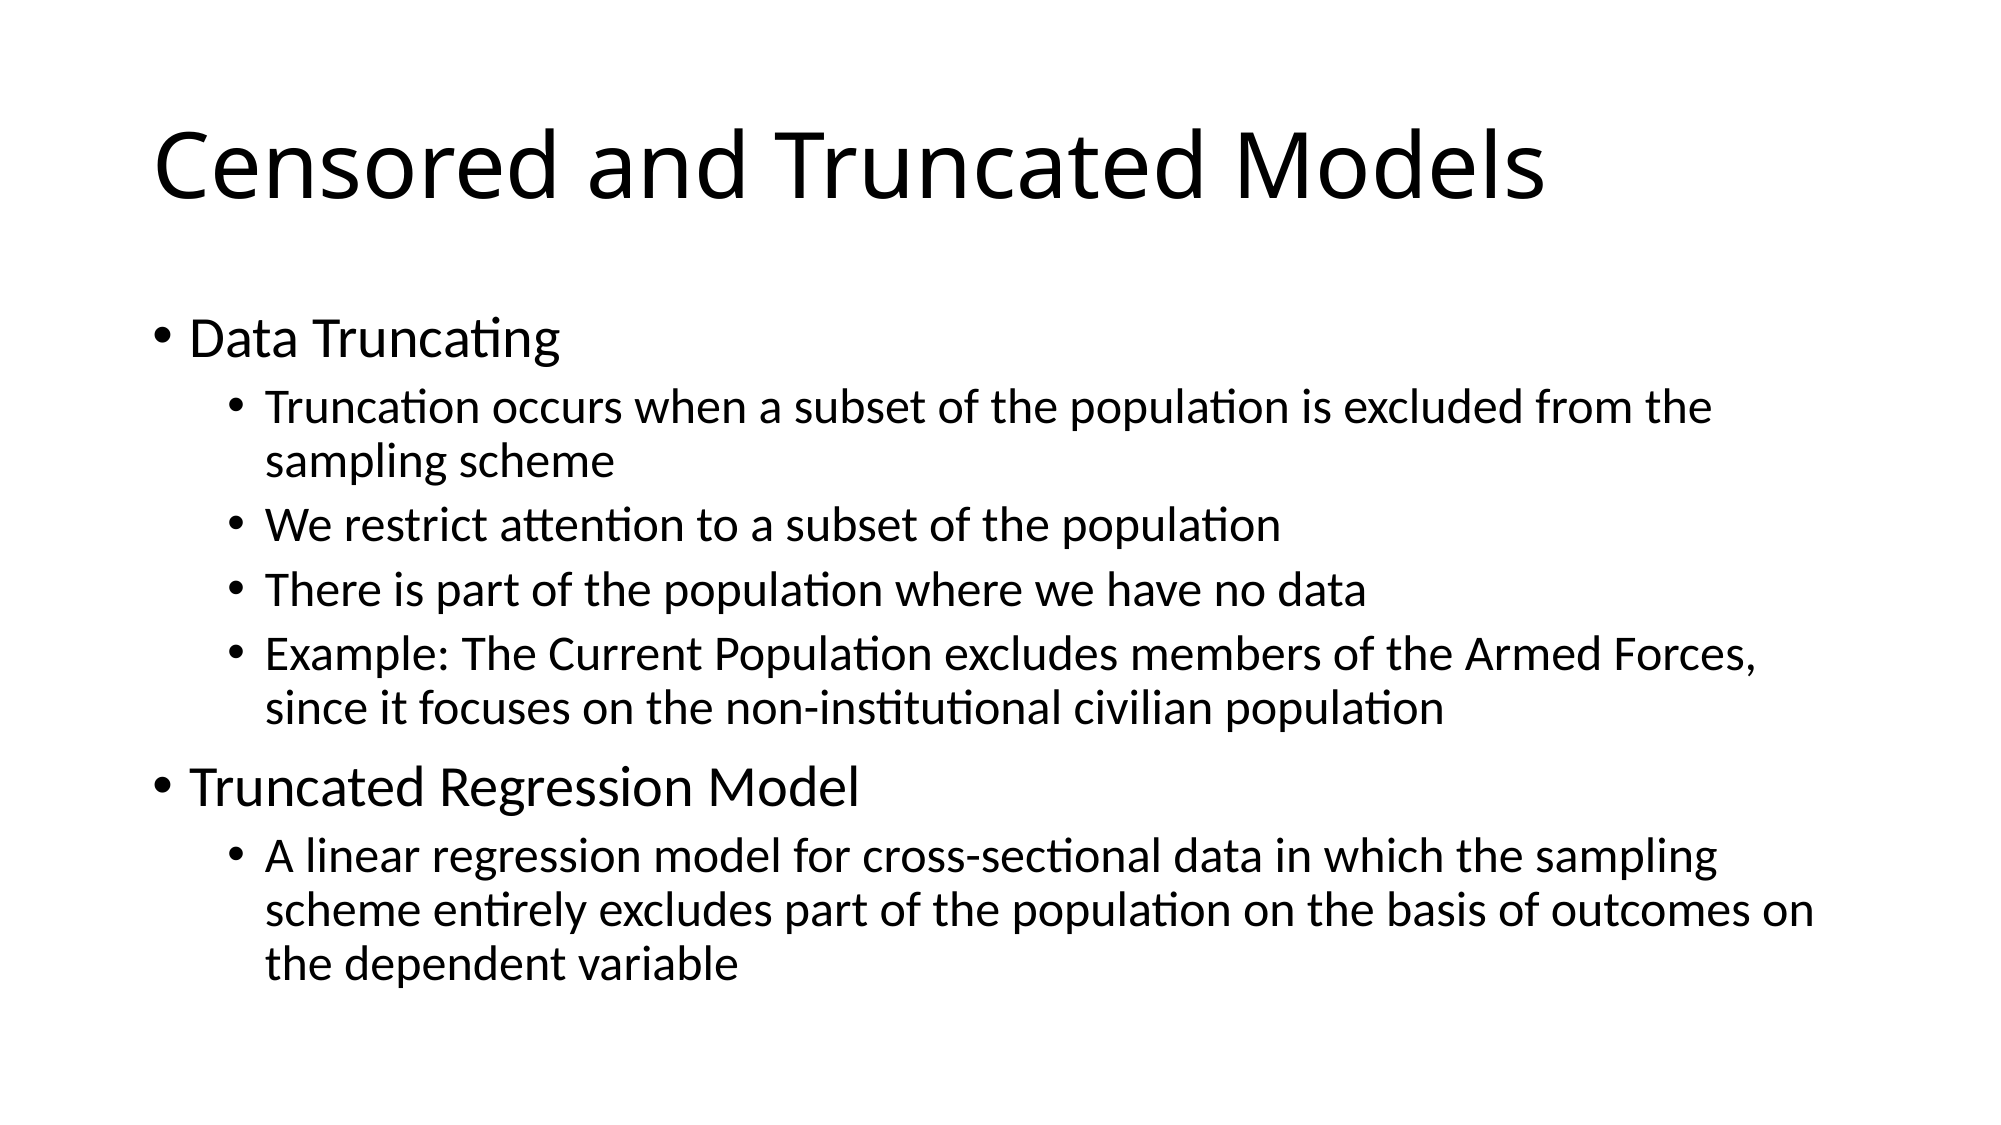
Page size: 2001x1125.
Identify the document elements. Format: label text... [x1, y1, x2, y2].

title Censored and Truncated Models [137, 59, 1863, 278]
list Data Truncating Truncation occurs when a subset of the population is excluded from the sampling scheme We restrict attention to a subset of the population There is part of the population where we have no data Example: The Current Population excludes members of the Armed Forces, since it focuses on the non-institutional civilian population Truncated Regression Model A linear regression model for cross-sectional data in which the sampling scheme entirely excludes part of the population on the basis of outcomes on the dependent variable [137, 299, 1863, 1014]
